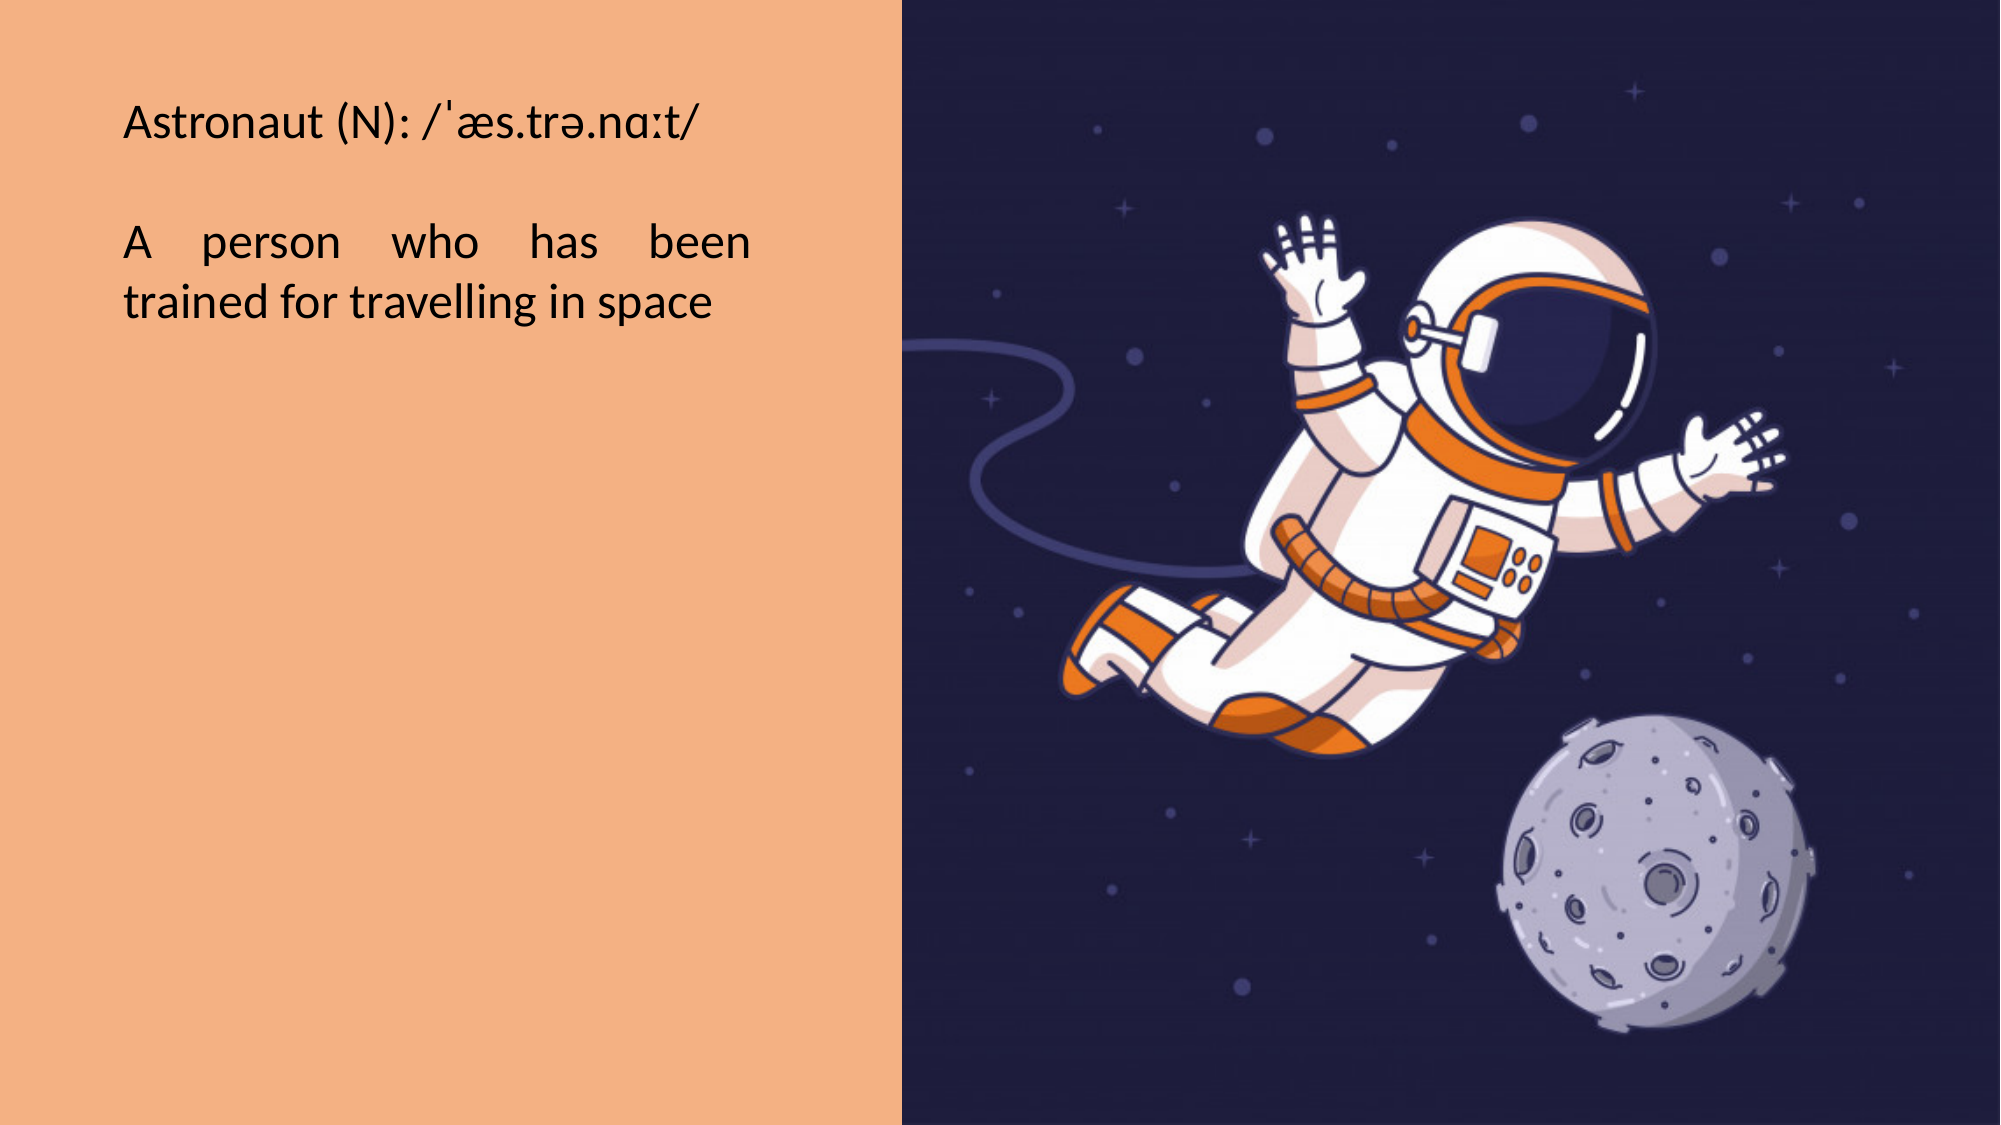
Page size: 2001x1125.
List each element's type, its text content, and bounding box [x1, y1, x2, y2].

picture [902, 0, 2000, 1125]
text_box Astronaut (N): /ˈæs.trə.nɑːt/ A person who has been trained for travelling in space [108, 81, 767, 336]
